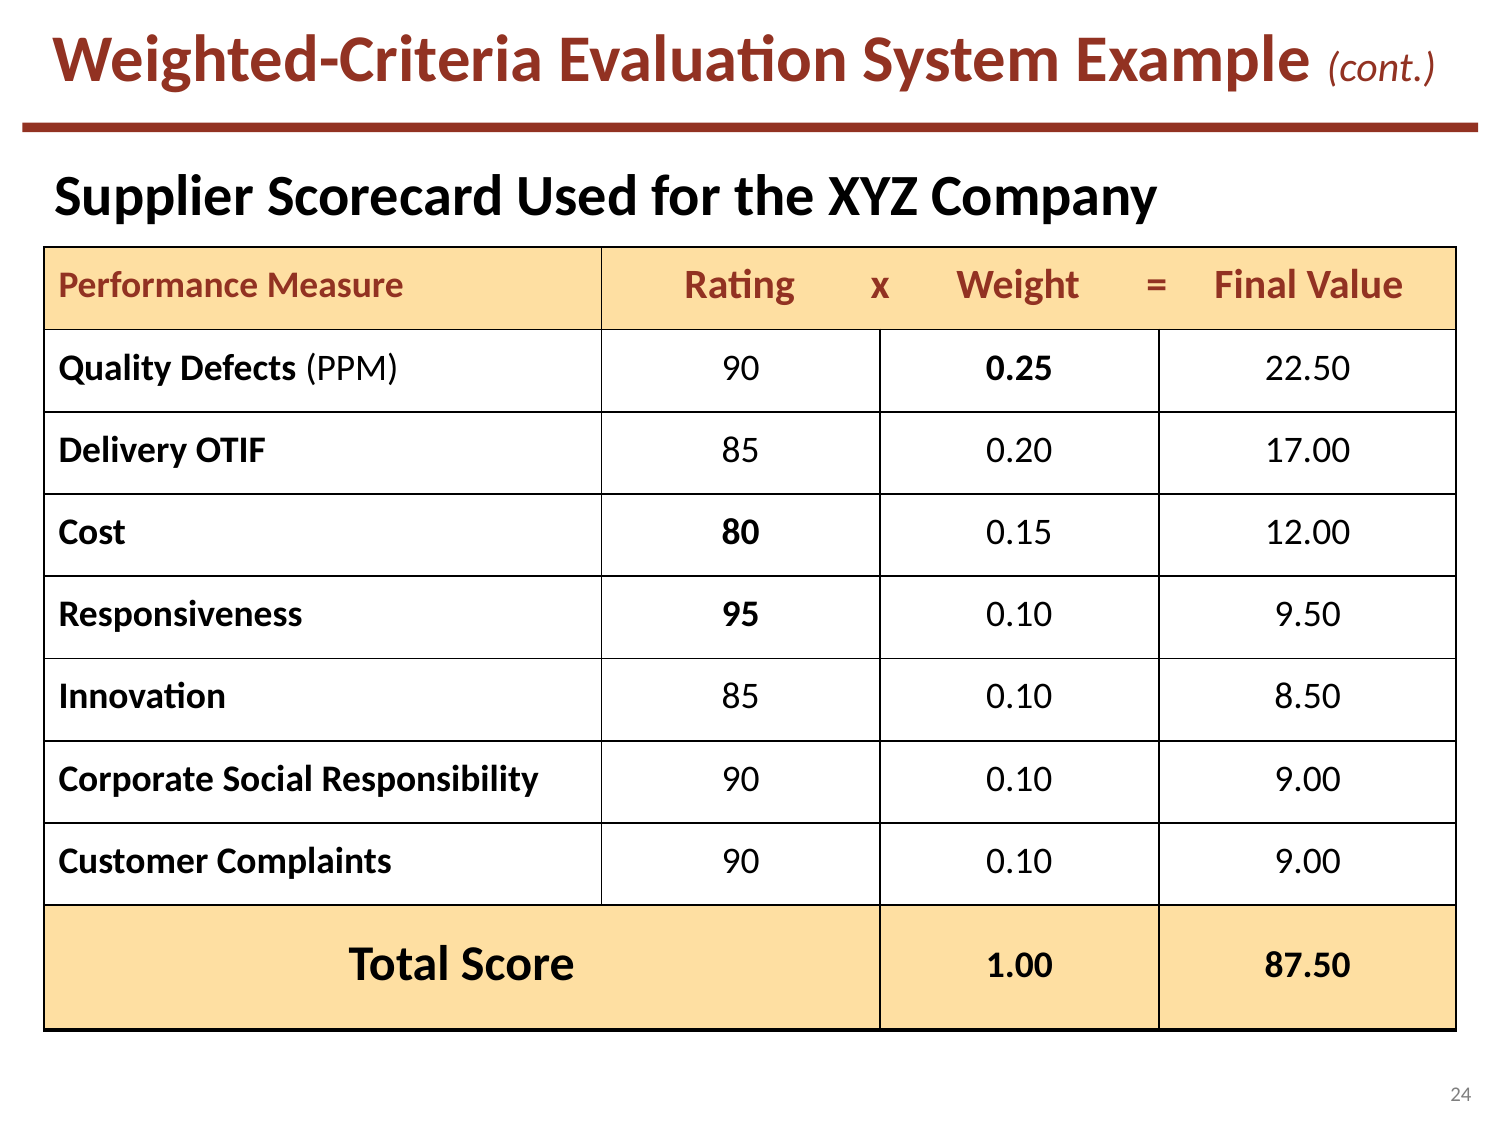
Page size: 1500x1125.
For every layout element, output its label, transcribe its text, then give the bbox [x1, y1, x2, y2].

table_cell 90 [602, 824, 879, 904]
table_cell 95 [602, 577, 879, 658]
table_cell 0.10 [881, 659, 1158, 740]
table_cell Responsiveness [45, 577, 601, 658]
table_cell 8.50 [1160, 659, 1455, 740]
text_box Supplier Scorecard Used for the XYZ Company [39, 150, 1369, 235]
table_cell 80 [602, 495, 879, 575]
table_cell Delivery OTIF [45, 413, 601, 493]
table_cell 0.10 [881, 824, 1158, 904]
slide_number 24 [1450, 1079, 1483, 1108]
table_cell 87.50 [1160, 906, 1455, 1028]
title Weighted-Criteria Evaluation System Example (cont.) [37, 27, 1500, 98]
table_cell Corporate Social Responsibility [45, 742, 601, 822]
table_cell 0.10 [881, 577, 1158, 658]
table_cell Total Score [45, 906, 879, 1028]
table_cell 0.25 [881, 330, 1158, 411]
table_cell 22.50 [1160, 330, 1455, 411]
table_cell 90 [602, 742, 879, 822]
table_cell 9.50 [1160, 577, 1455, 658]
table_cell 0.20 [881, 413, 1158, 493]
table_cell 9.00 [1160, 824, 1455, 904]
table_cell 90 [602, 330, 879, 411]
table_cell 85 [602, 659, 879, 740]
table_cell 9.00 [1160, 742, 1455, 822]
table_cell Innovation [45, 659, 601, 740]
table_header Performance Measure [45, 248, 601, 329]
table_cell 0.10 [881, 742, 1158, 822]
table_header Rating x Weight = Final Value [602, 248, 1455, 329]
table_cell Quality Defects (PPM) [45, 330, 601, 411]
table_cell 85 [602, 413, 879, 493]
table_cell 17.00 [1160, 413, 1455, 493]
table_cell Cost [45, 495, 601, 575]
table_cell Customer Complaints [45, 824, 601, 904]
table_cell 12.00 [1160, 495, 1455, 575]
table_cell 0.15 [881, 495, 1158, 575]
table_cell 1.00 [881, 906, 1158, 1028]
